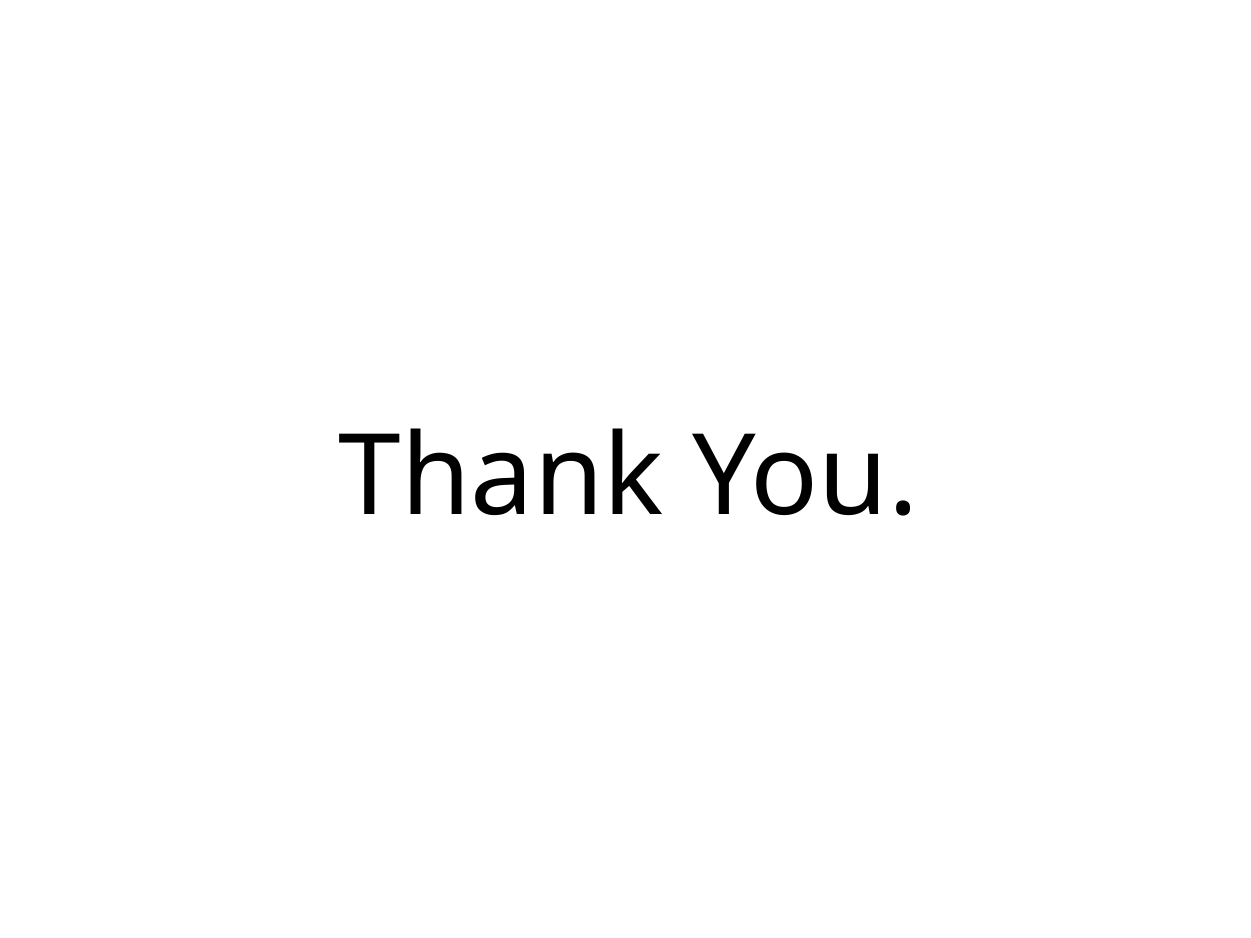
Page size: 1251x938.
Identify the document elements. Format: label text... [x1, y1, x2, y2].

text_box Thank You. [324, 394, 934, 545]
